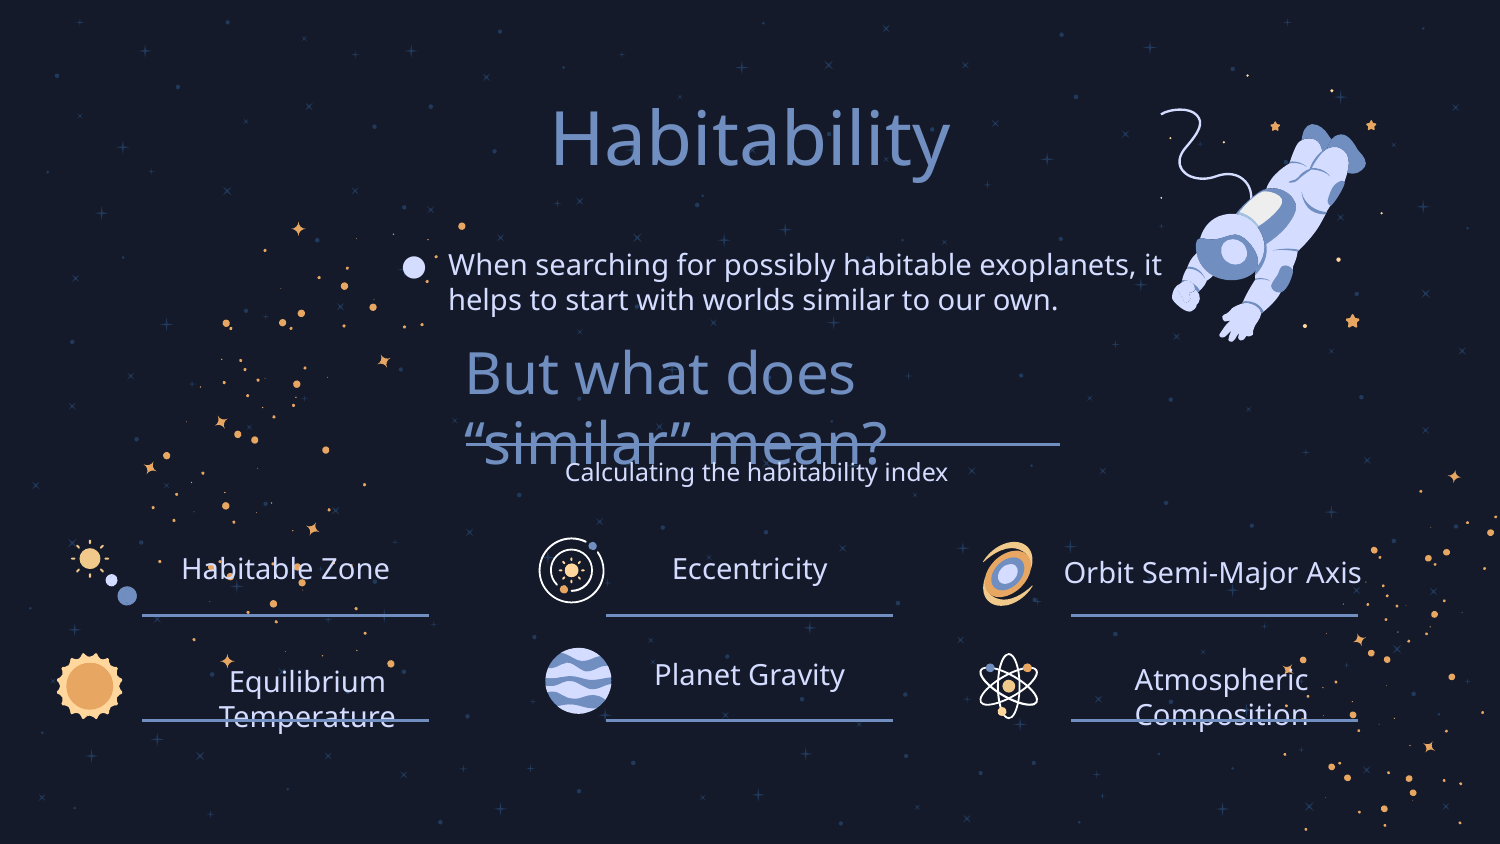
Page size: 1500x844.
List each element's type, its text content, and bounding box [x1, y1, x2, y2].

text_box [981, 541, 1035, 607]
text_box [56, 652, 124, 720]
text_box Atmospheric Composition [1048, 660, 1411, 712]
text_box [973, 652, 1043, 720]
text_box Orbit Semi-Major Axis [1042, 554, 1383, 606]
text_box Calculating the habitability index [548, 452, 966, 536]
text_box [1160, 73, 1384, 342]
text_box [545, 647, 612, 715]
text_box Habitable Zone [143, 550, 429, 602]
text_box Equilibrium Temperature [128, 663, 489, 715]
title Habitability [116, 88, 1154, 183]
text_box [538, 537, 605, 604]
text_box When searching for possibly habitable exoplanets, it helps to start with worlds similar to our own. [386, 239, 1192, 539]
text_box Planet Gravity [615, 656, 893, 707]
text_box Eccentricity [609, 550, 894, 602]
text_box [70, 539, 137, 606]
text_box But what does “similar” mean? [449, 381, 1102, 432]
